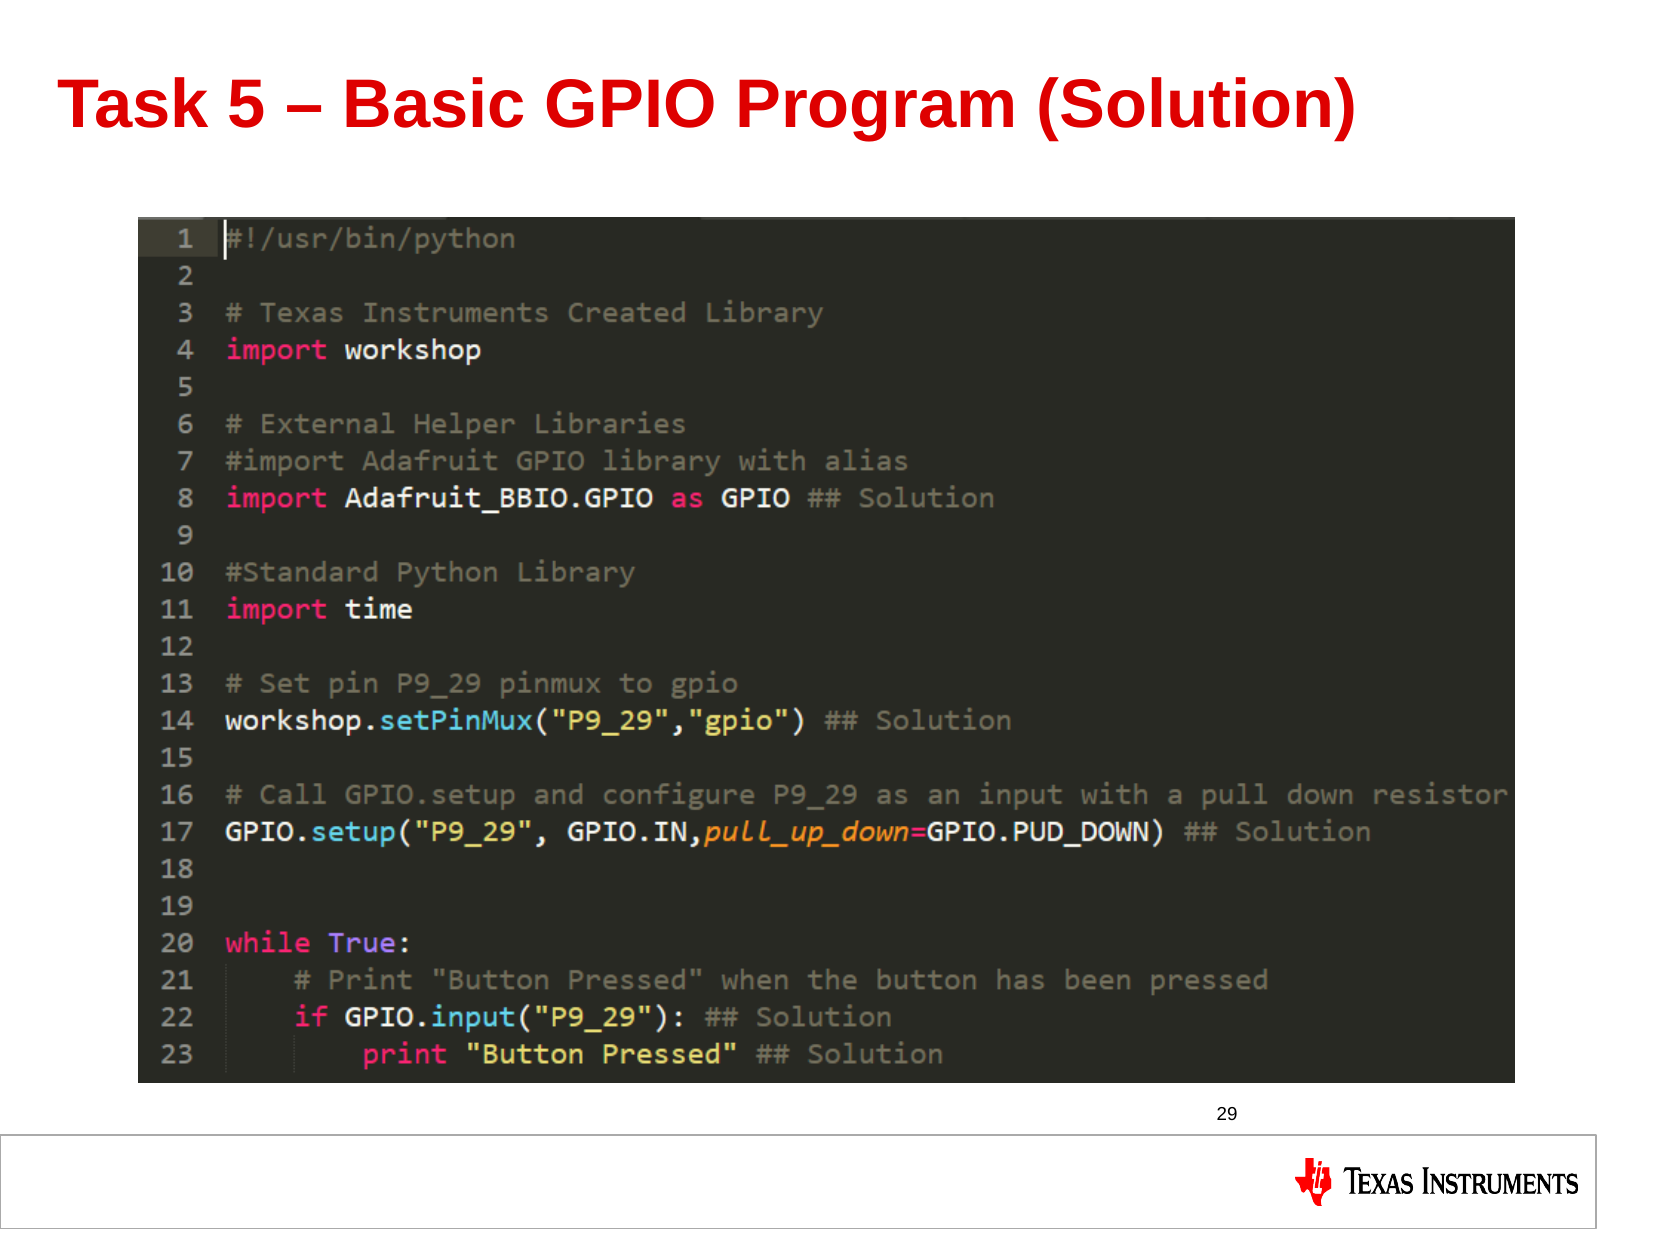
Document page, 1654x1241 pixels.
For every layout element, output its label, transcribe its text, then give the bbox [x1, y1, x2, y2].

text_box <number> [1201, 1093, 1587, 1132]
picture [138, 217, 1515, 1083]
text_box [60, 189, 1592, 1084]
text_box Task 5 – Basic GPIO Program (Solution) [41, 25, 1572, 174]
picture [1295, 1158, 1578, 1206]
